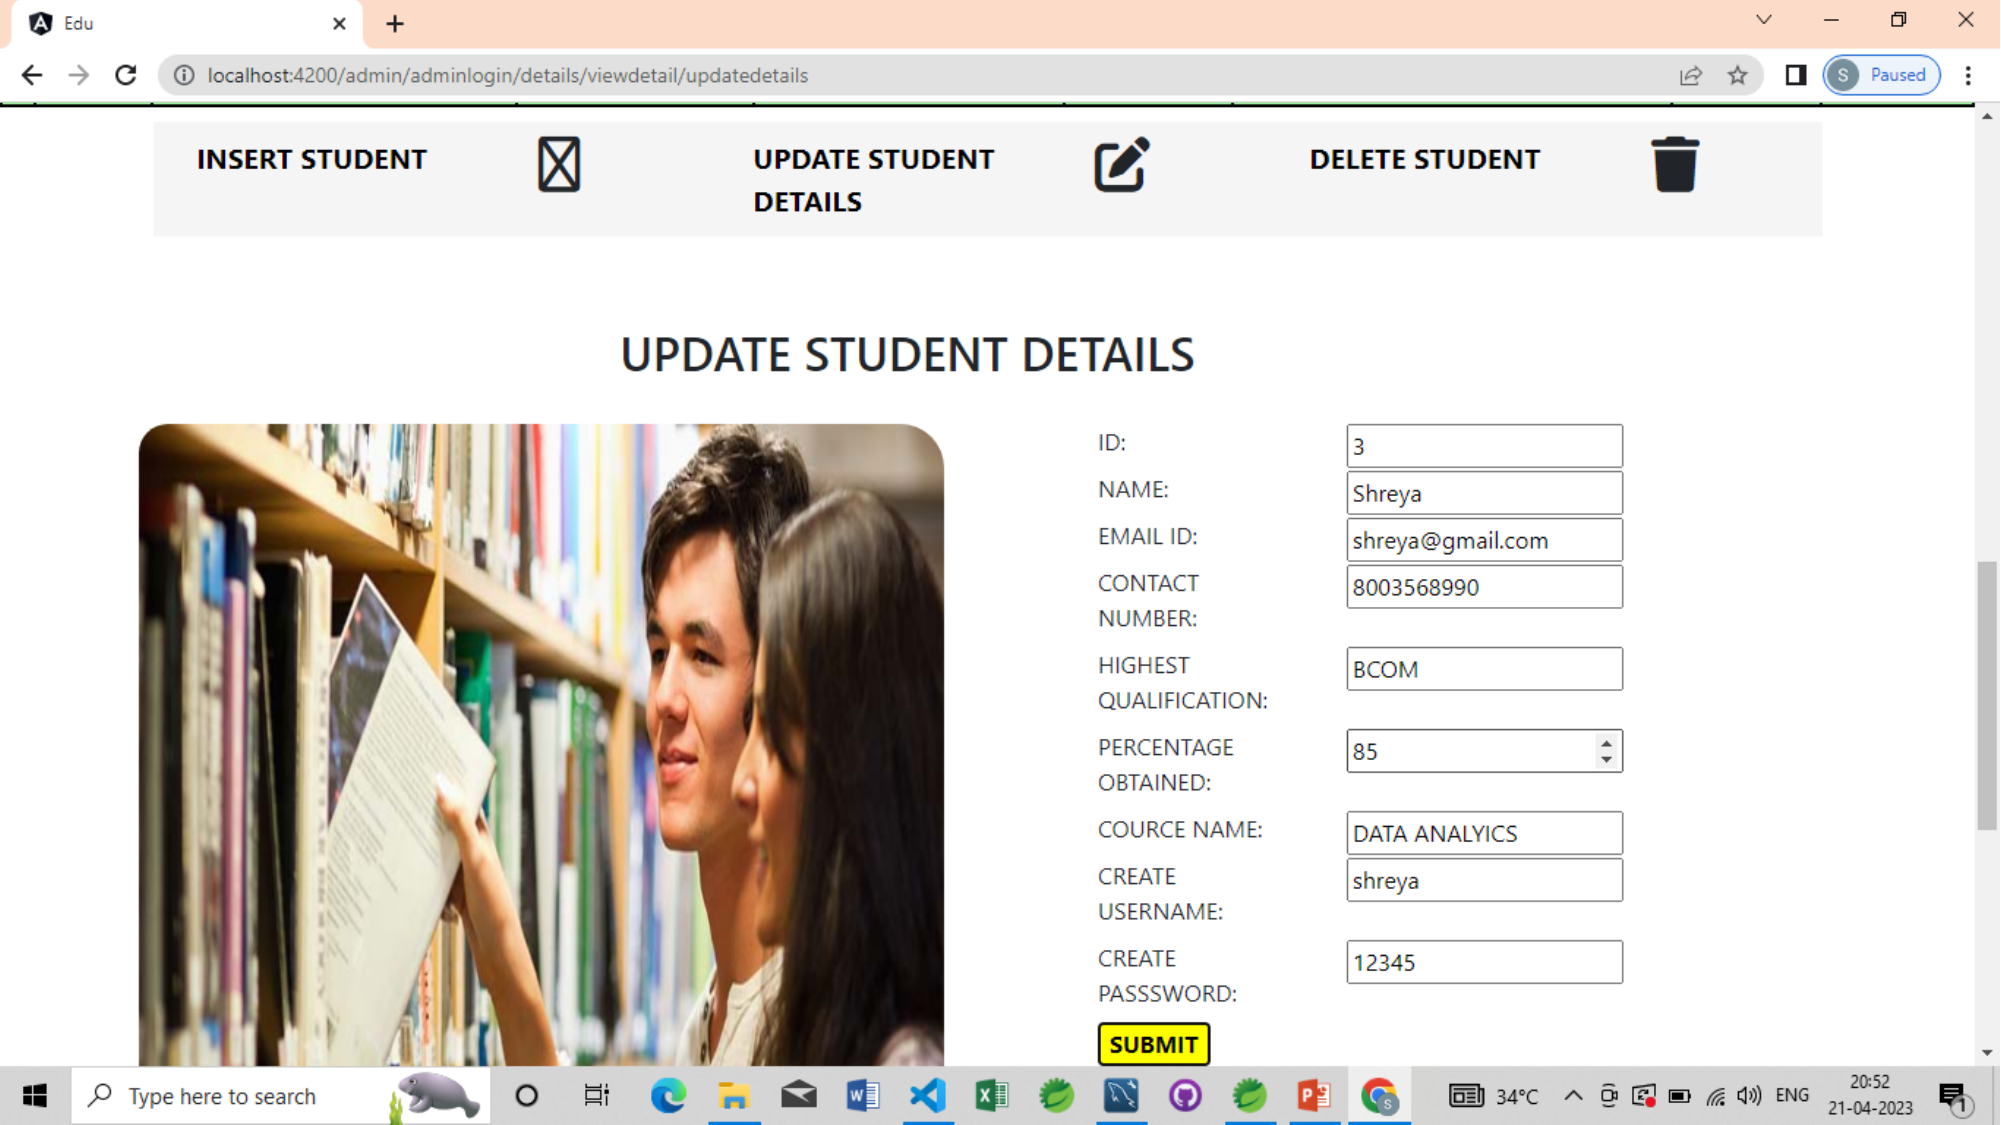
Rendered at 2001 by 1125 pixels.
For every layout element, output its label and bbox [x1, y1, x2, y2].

list [0, 0, 2000, 1125]
